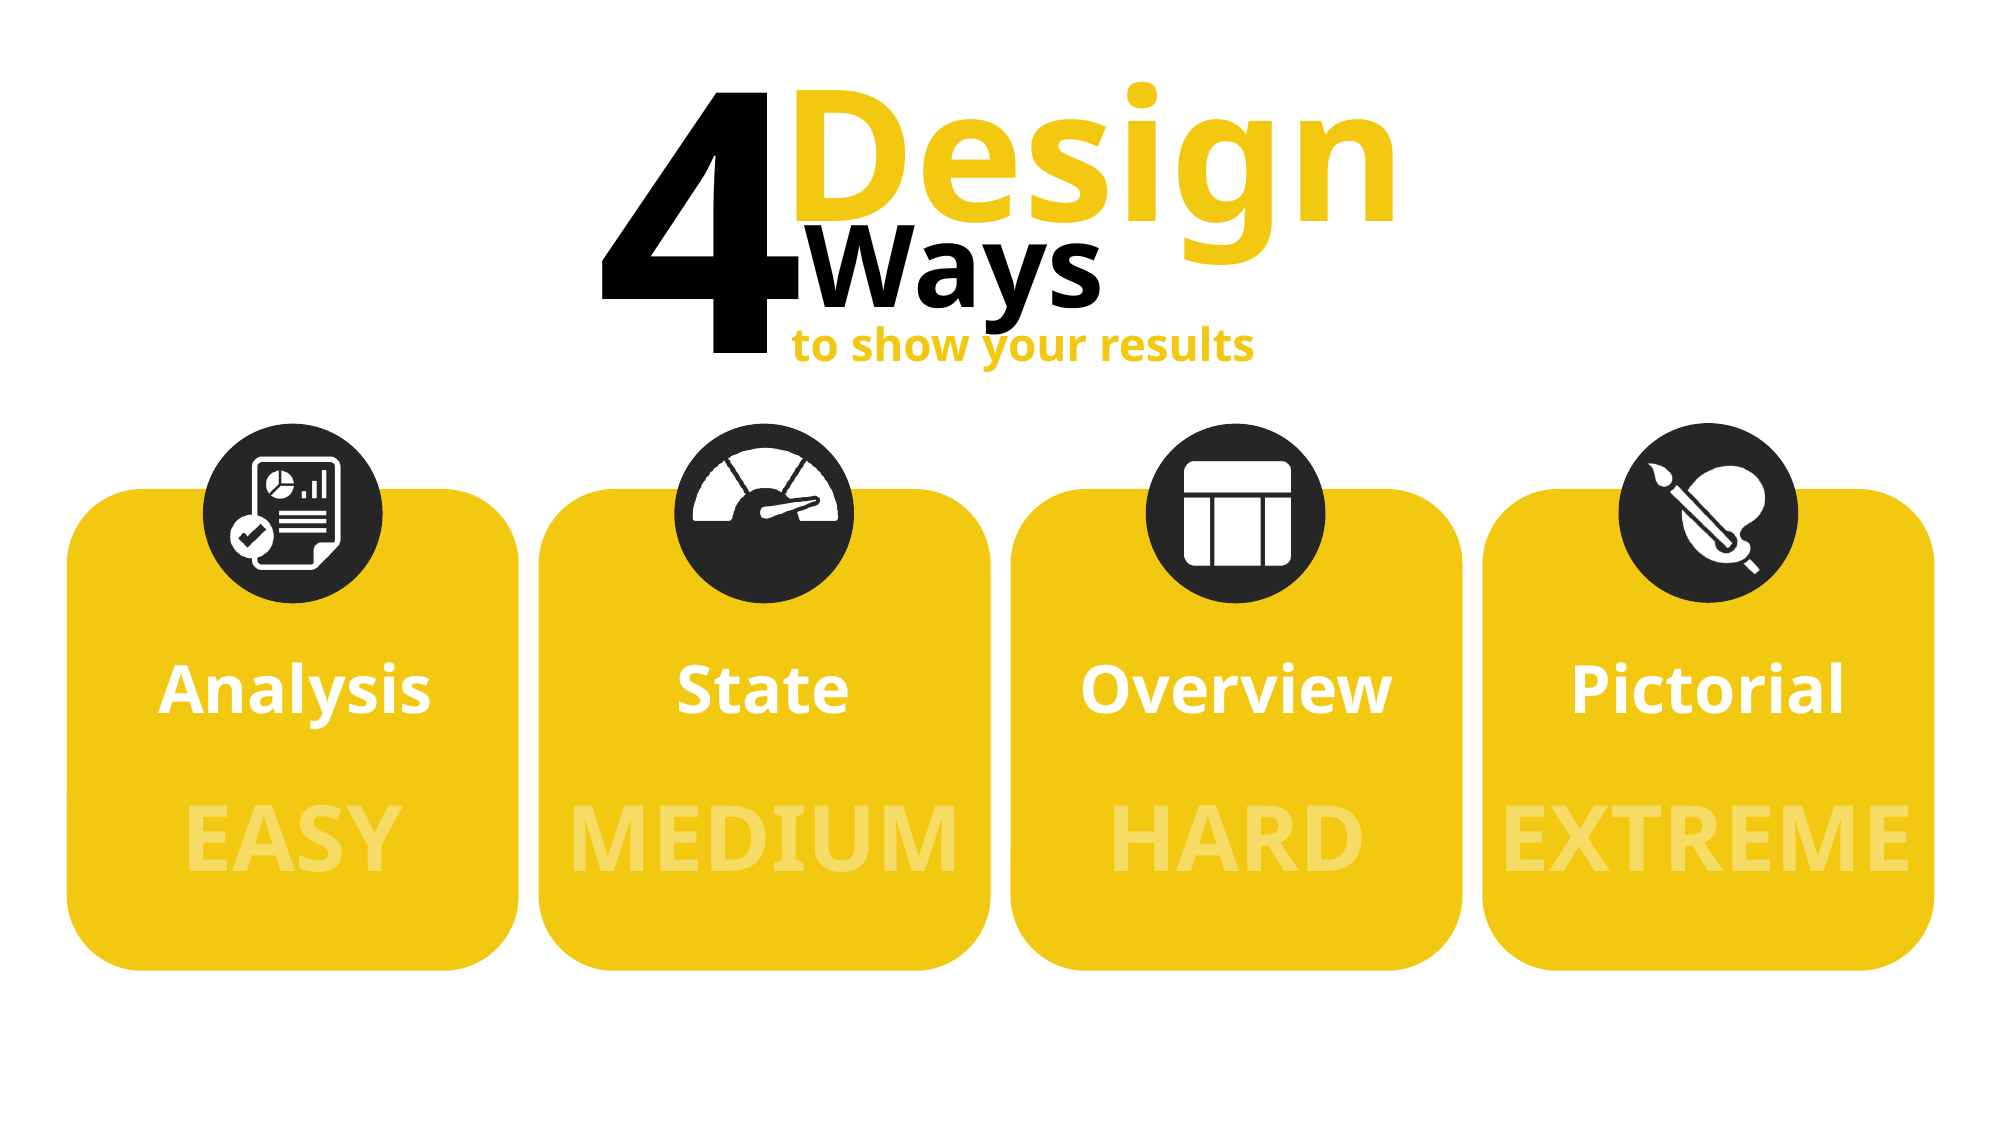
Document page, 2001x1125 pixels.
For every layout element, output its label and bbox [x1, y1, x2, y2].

text_box [538, 408, 991, 971]
text_box [66, 424, 519, 971]
text_box [580, 0, 1408, 438]
text_box [1010, 424, 1463, 971]
text_box [1482, 424, 1935, 971]
